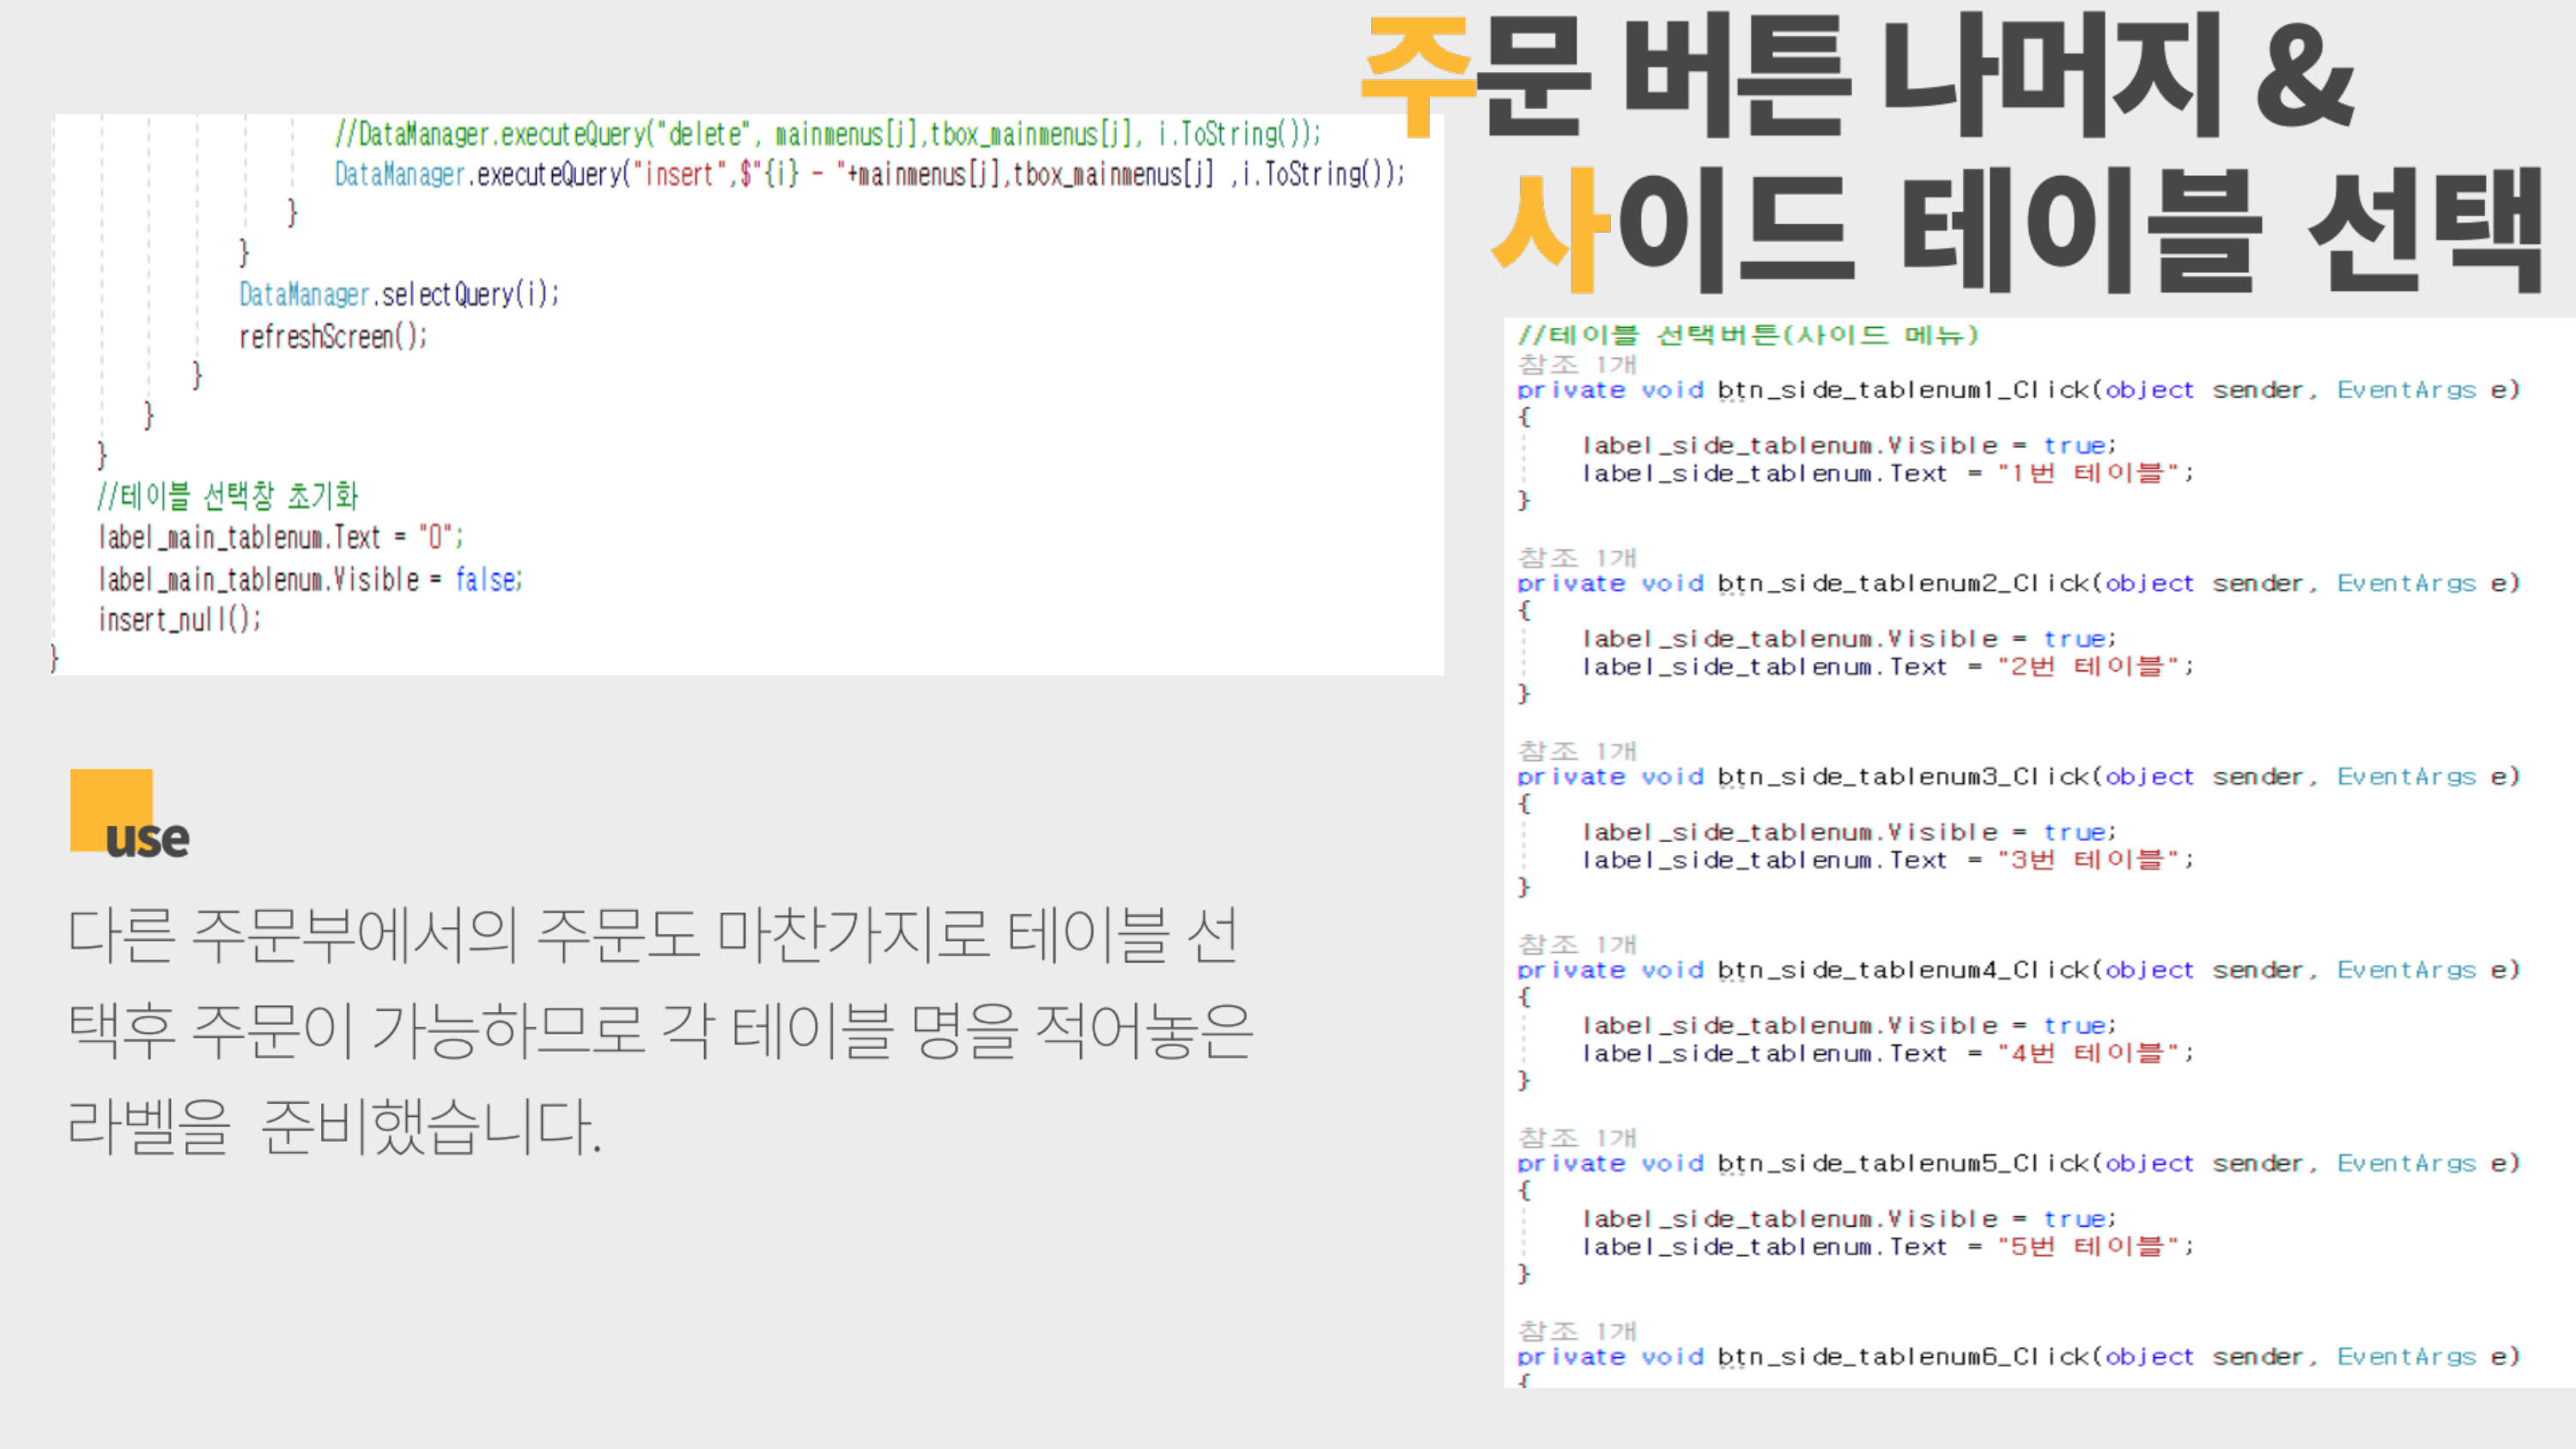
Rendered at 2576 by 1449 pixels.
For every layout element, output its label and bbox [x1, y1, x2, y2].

text_box [1504, 364, 2576, 1388]
text_box [70, 769, 155, 793]
picture [1119, 0, 2576, 355]
picture [56, 788, 1283, 1185]
text_box [52, 114, 1445, 676]
